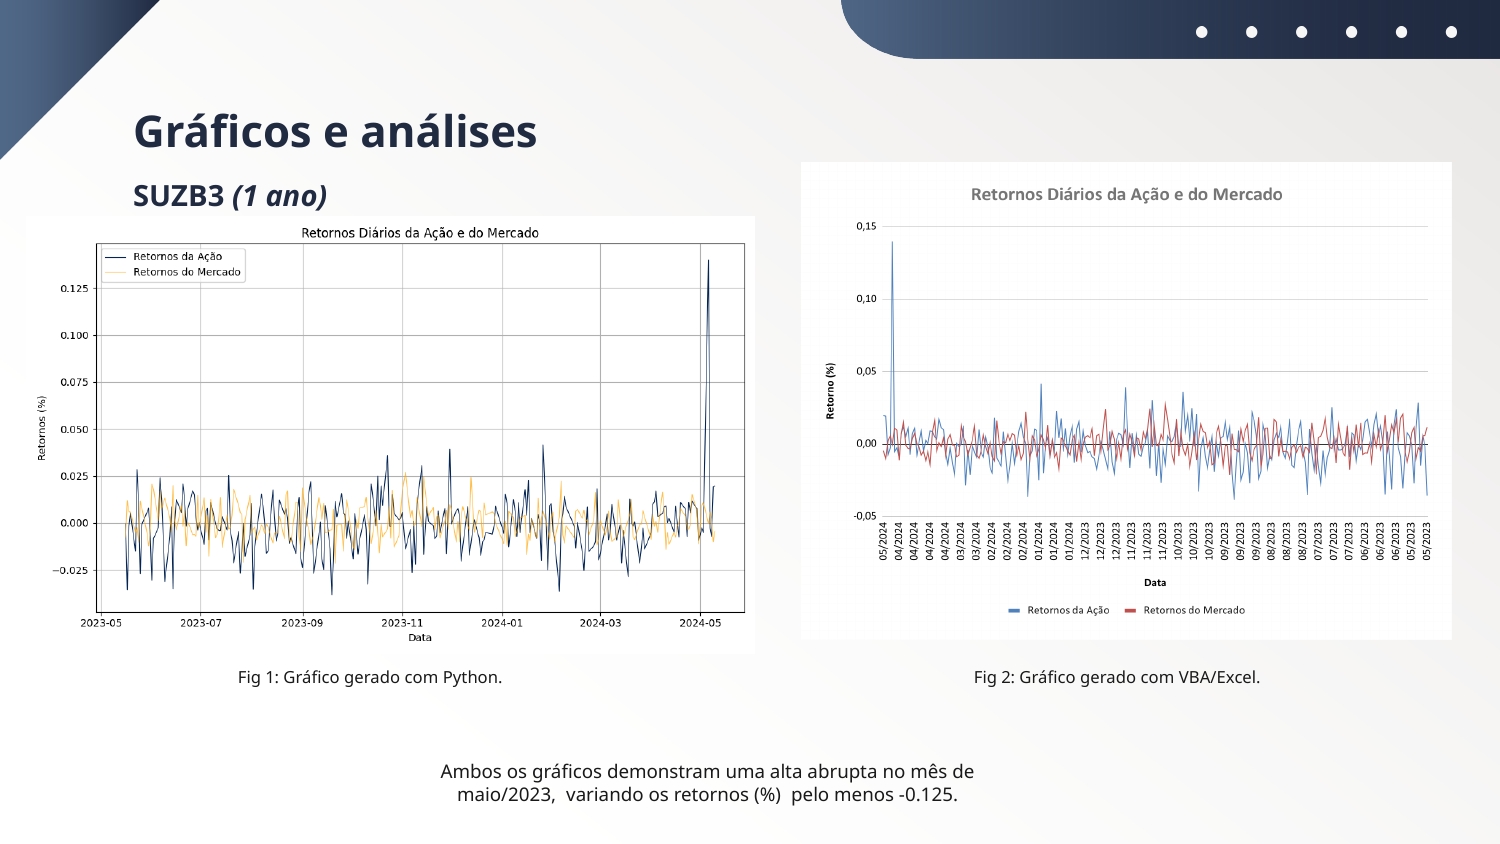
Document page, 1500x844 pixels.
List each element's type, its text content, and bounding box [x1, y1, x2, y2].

title Gráficos e análises [118, 88, 1382, 162]
text_box SUZB3 (1 ano) [118, 162, 798, 228]
picture [0, 0, 1500, 844]
text_box Fig 2: Gráfico gerado com VBA/Excel. [959, 664, 1294, 715]
text_box Ambos os gráficos demonstram uma alta abrupta no mês de maio/2023, variando os retornos (%) pelo menos -0.125. [423, 764, 991, 801]
text_box Fig 1: Gráfico gerado com Python. [222, 664, 558, 715]
